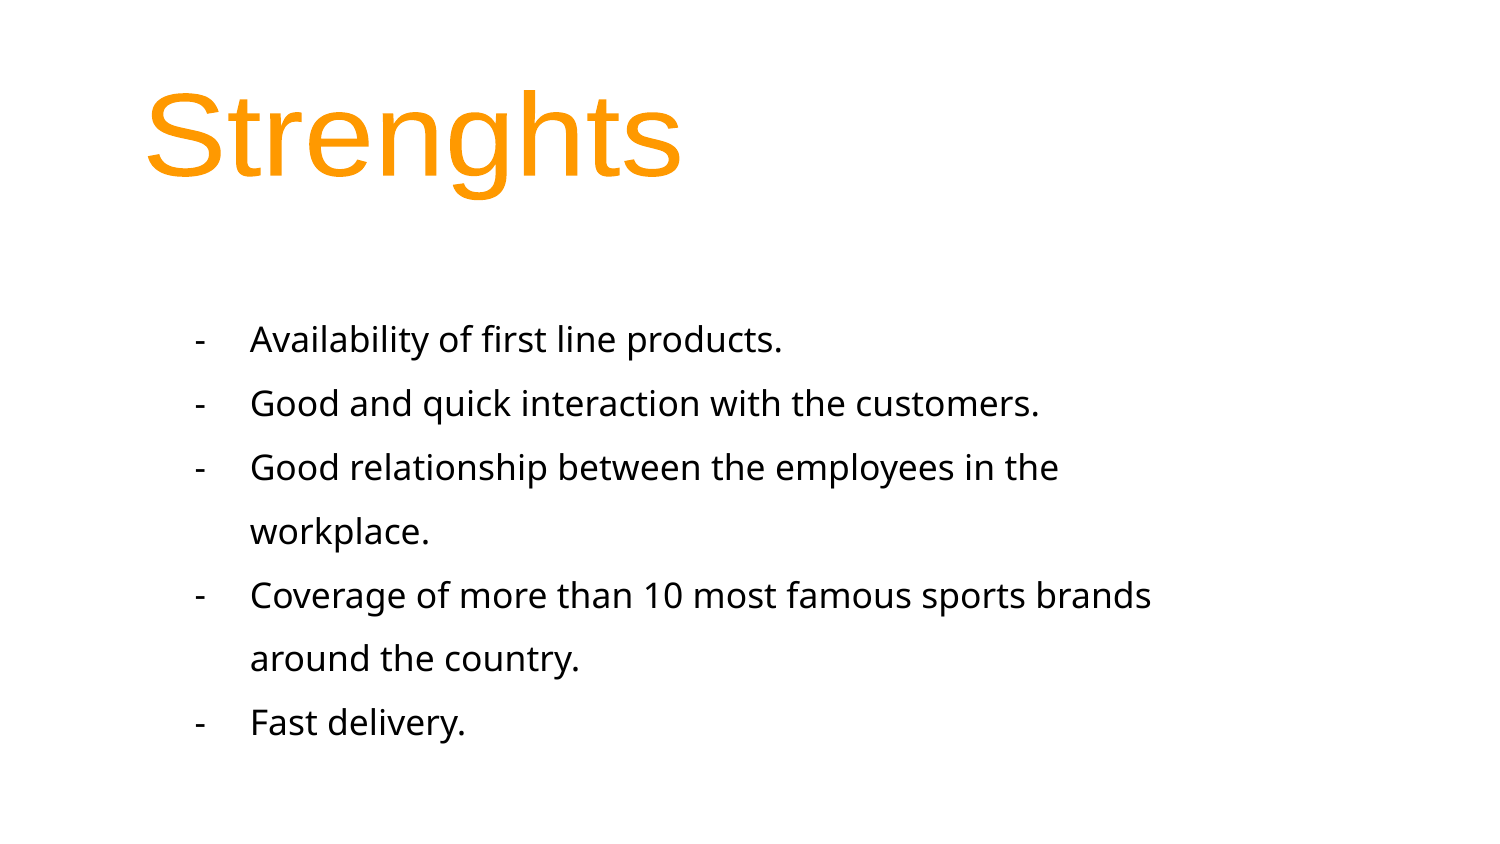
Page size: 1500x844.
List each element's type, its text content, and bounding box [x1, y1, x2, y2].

text_box Availability of first line products. Good and quick interaction with the customers. Good relationship between the employees in the workplace. Coverage of more than 10 most famous sports brands around the country. Fast delivery. [159, 281, 1220, 646]
